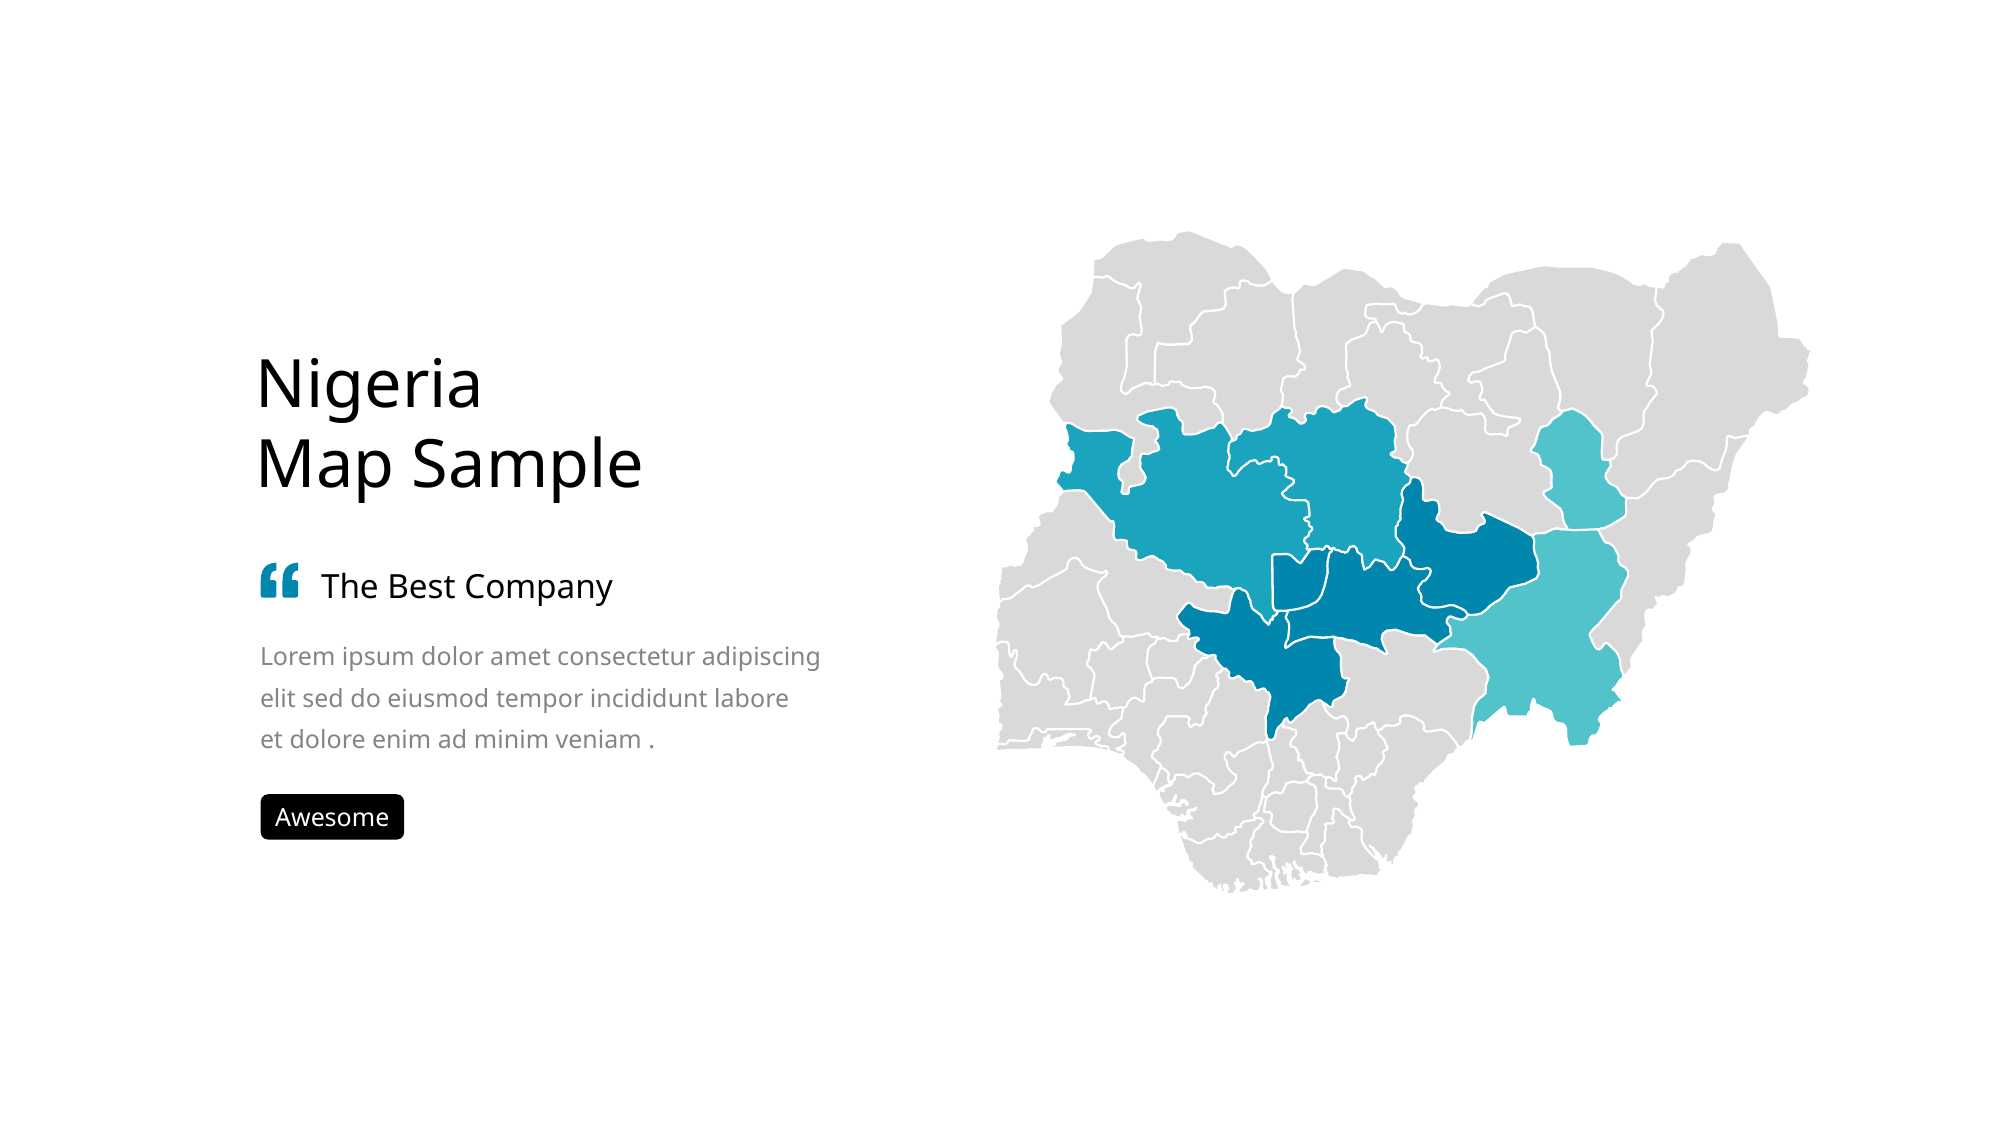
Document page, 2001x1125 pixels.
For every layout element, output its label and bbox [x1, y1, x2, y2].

text_box [240, 333, 915, 840]
text_box [994, 230, 1813, 895]
